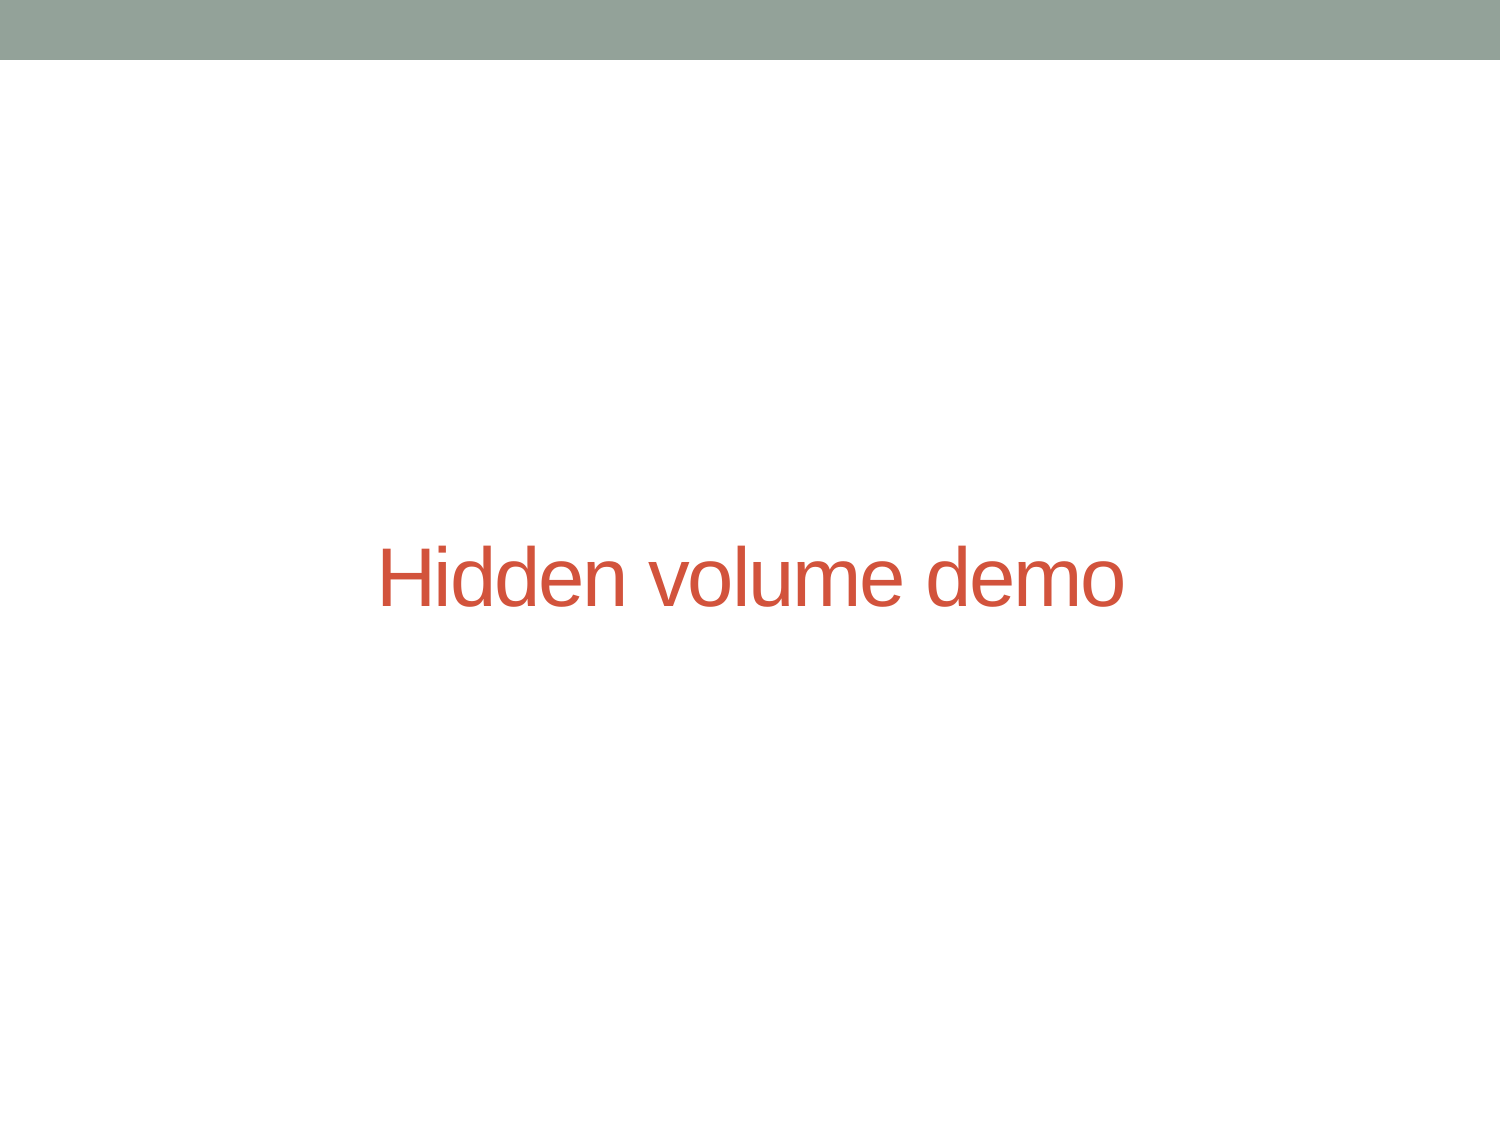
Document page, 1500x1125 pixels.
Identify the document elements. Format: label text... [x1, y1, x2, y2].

title Hidden volume demo [76, 491, 1427, 655]
